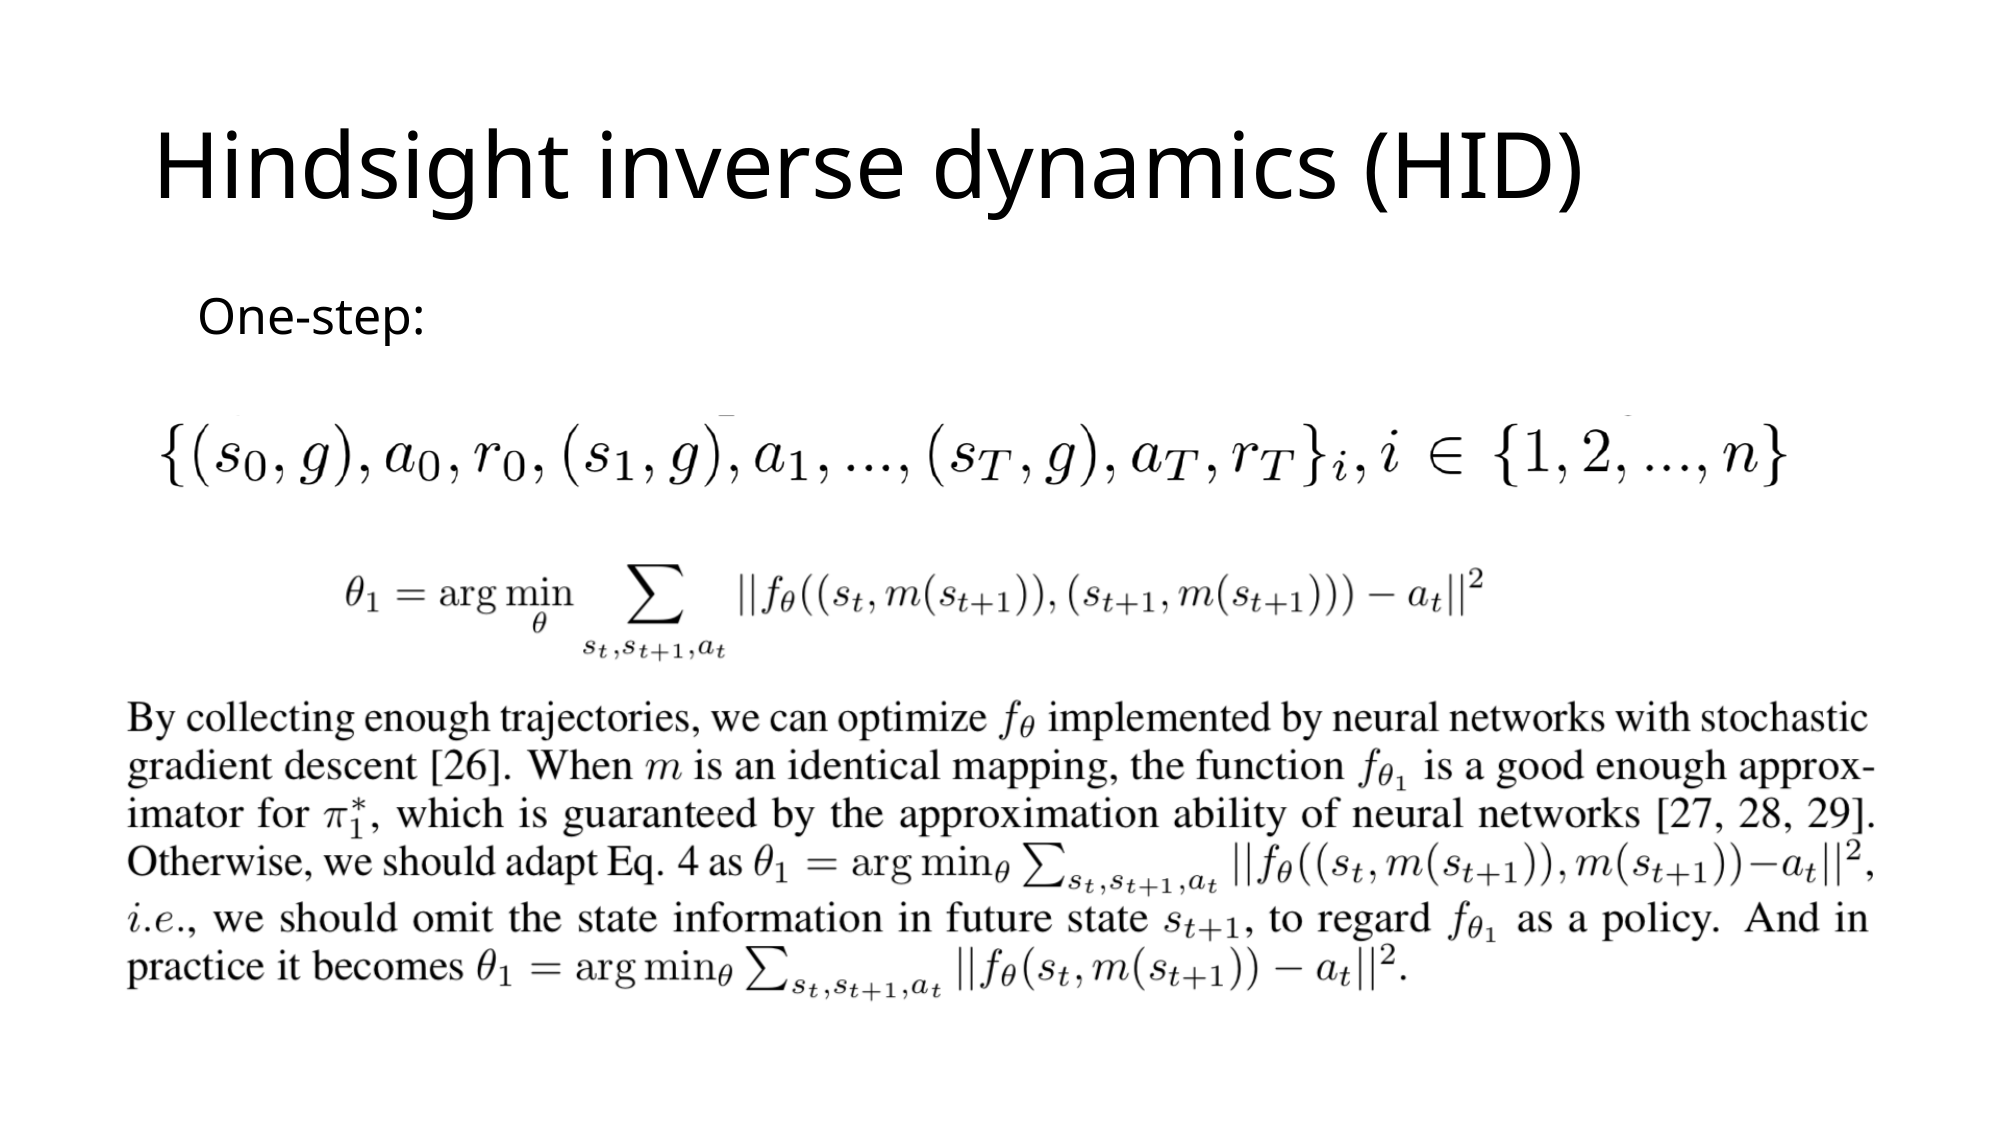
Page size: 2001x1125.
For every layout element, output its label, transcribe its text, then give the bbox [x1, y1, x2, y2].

text_box One-step: [182, 277, 441, 352]
picture [153, 415, 1788, 494]
title Hindsight inverse dynamics (HID) [137, 59, 1863, 278]
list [289, 517, 1509, 688]
picture [102, 688, 1898, 1016]
